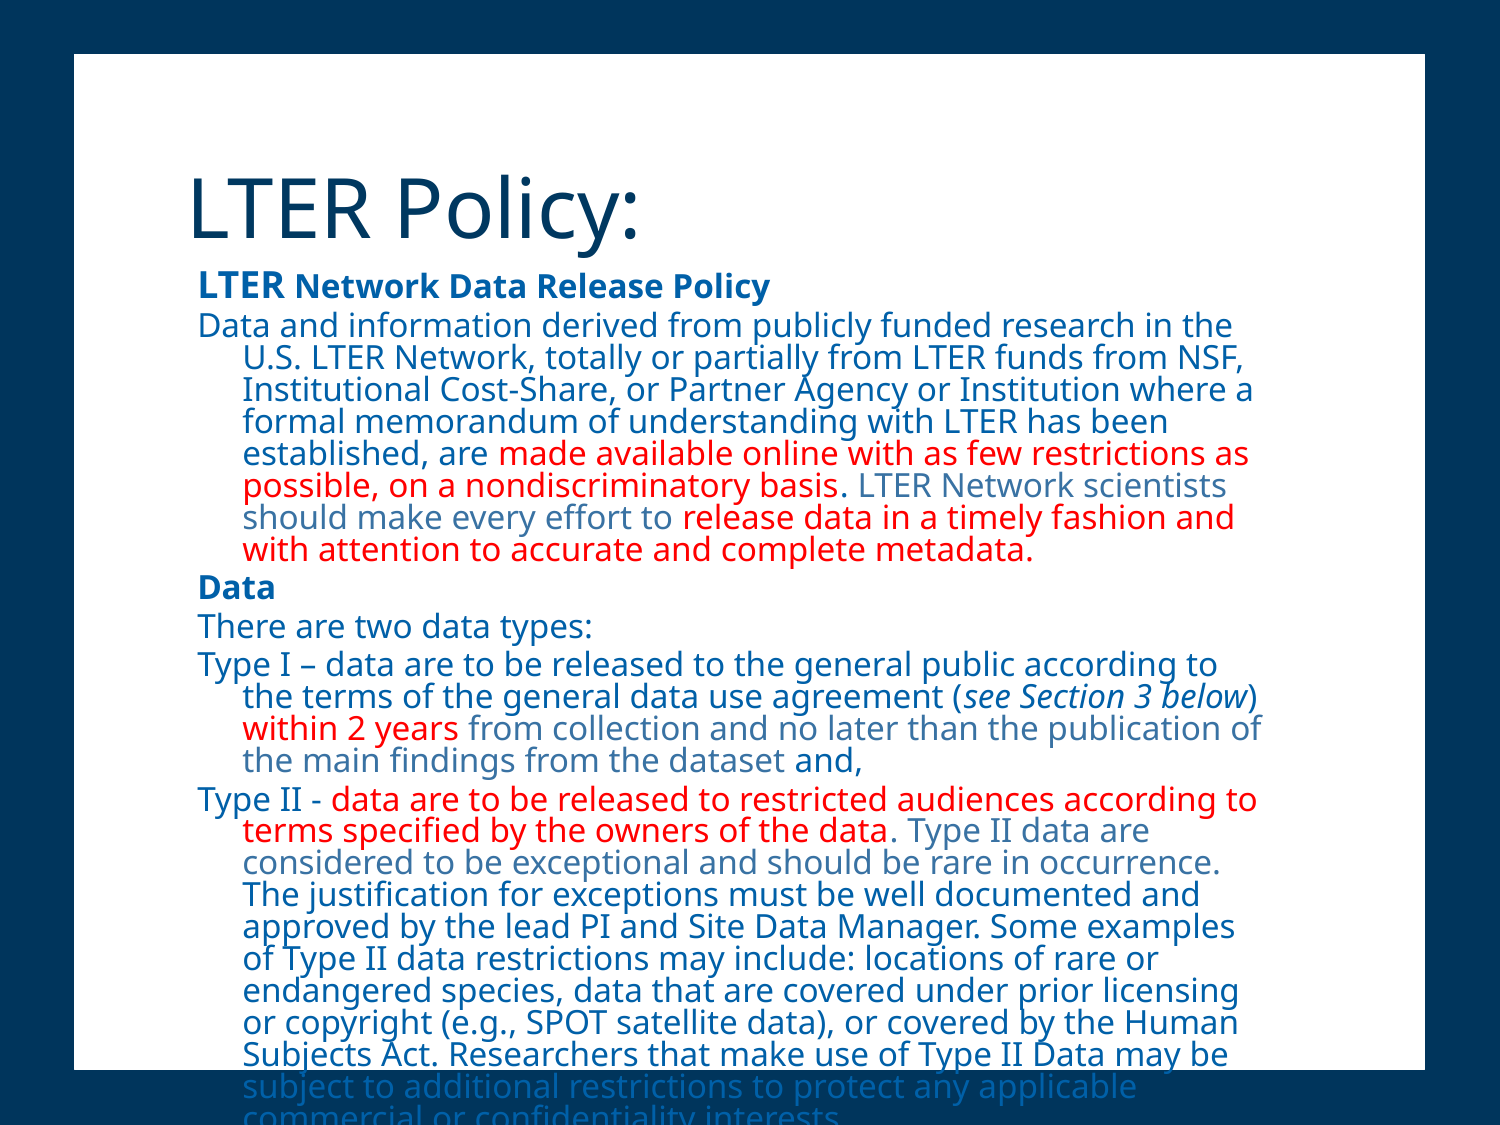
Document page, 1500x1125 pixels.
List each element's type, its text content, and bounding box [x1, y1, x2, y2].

list LTER Network Data Release Policy Data and information derived from publicly funded research in the U.S. LTER Network, totally or partially from LTER funds from NSF, Institutional Cost-Share, or Partner Agency or Institution where a formal memorandum of understanding with LTER has been established, are made available online with as few restrictions as possible, on a nondiscriminatory basis. LTER Network scientists should make every effort to release data in a timely fashion and with attention to accurate and complete metadata. Data There are two data types: Type I – data are to be released to the general public according to the terms of the general data use agreement (see Section 3 below) within 2 years from collection and no later than the publication of the main findings from the dataset and, Type II - data are to be released to restricted audiences according to terms specified by the owners of the data. Type II data are considered to be exceptional and should be rare in occurrence. The justification for exceptions must be well documented and approved by the lead PI and Site Data Manager. Some examples of Type II data restrictions may include: locations of rare or endangered species, data that are covered under prior licensing or copyright (e.g., SPOT satellite data), or covered by the Human Subjects Act. Researchers that make use of Type II Data may be subject to additional restrictions to protect any applicable commercial or confidentiality interests. [171, 262, 1283, 838]
title LTER Policy: [171, 74, 1324, 263]
